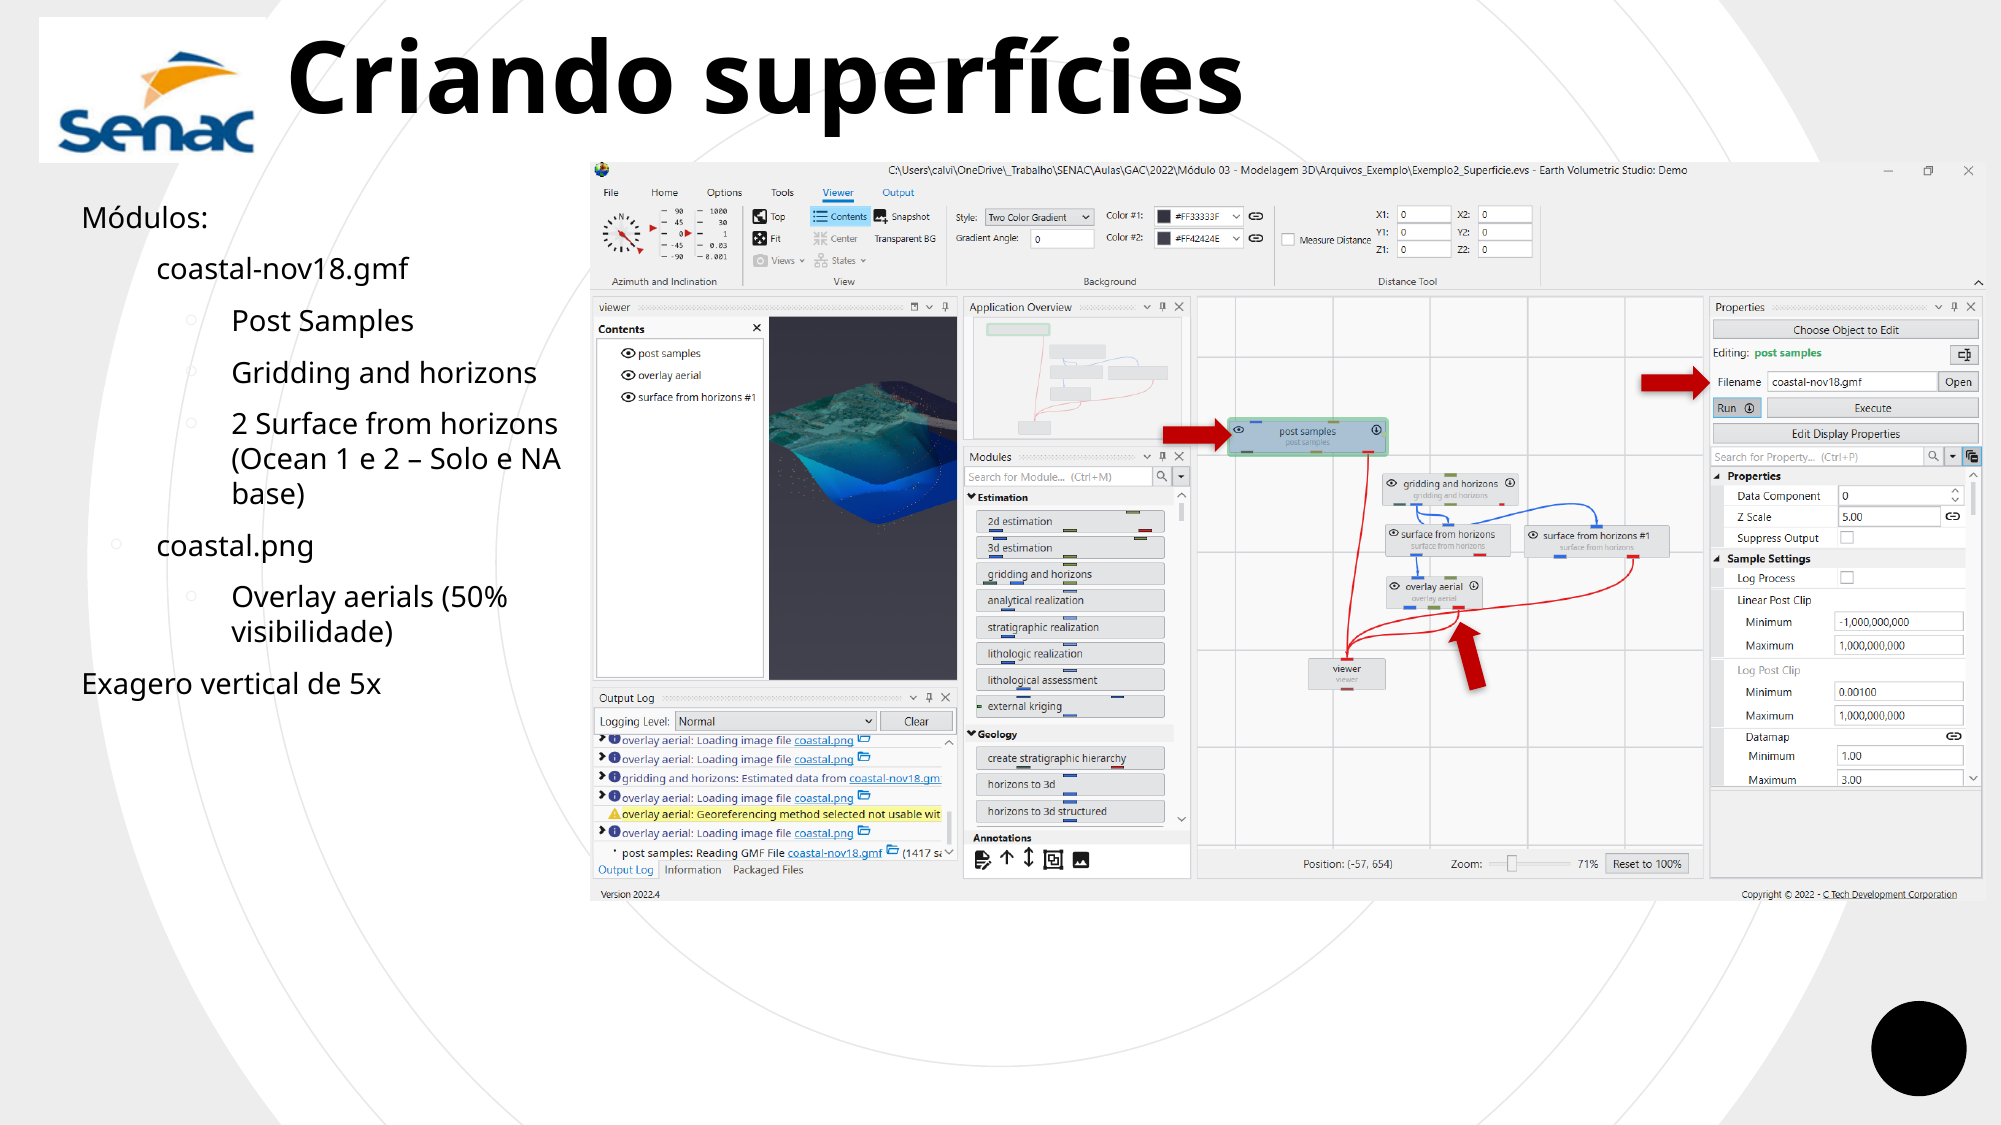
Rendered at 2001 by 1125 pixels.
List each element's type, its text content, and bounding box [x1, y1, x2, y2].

picture [590, 162, 1986, 902]
list Criando superfícies [265, 0, 1401, 179]
picture [39, 17, 266, 164]
text_box Módulos: coastal-nov18.gmf Post Samples Gridding and horizons 2 Surface from horizons (Ocean 1 e 2 – Solo e NA base) coastal.png Overlay aerials (50% visibilidade) Exagero vertical de 5x [14, 179, 585, 393]
